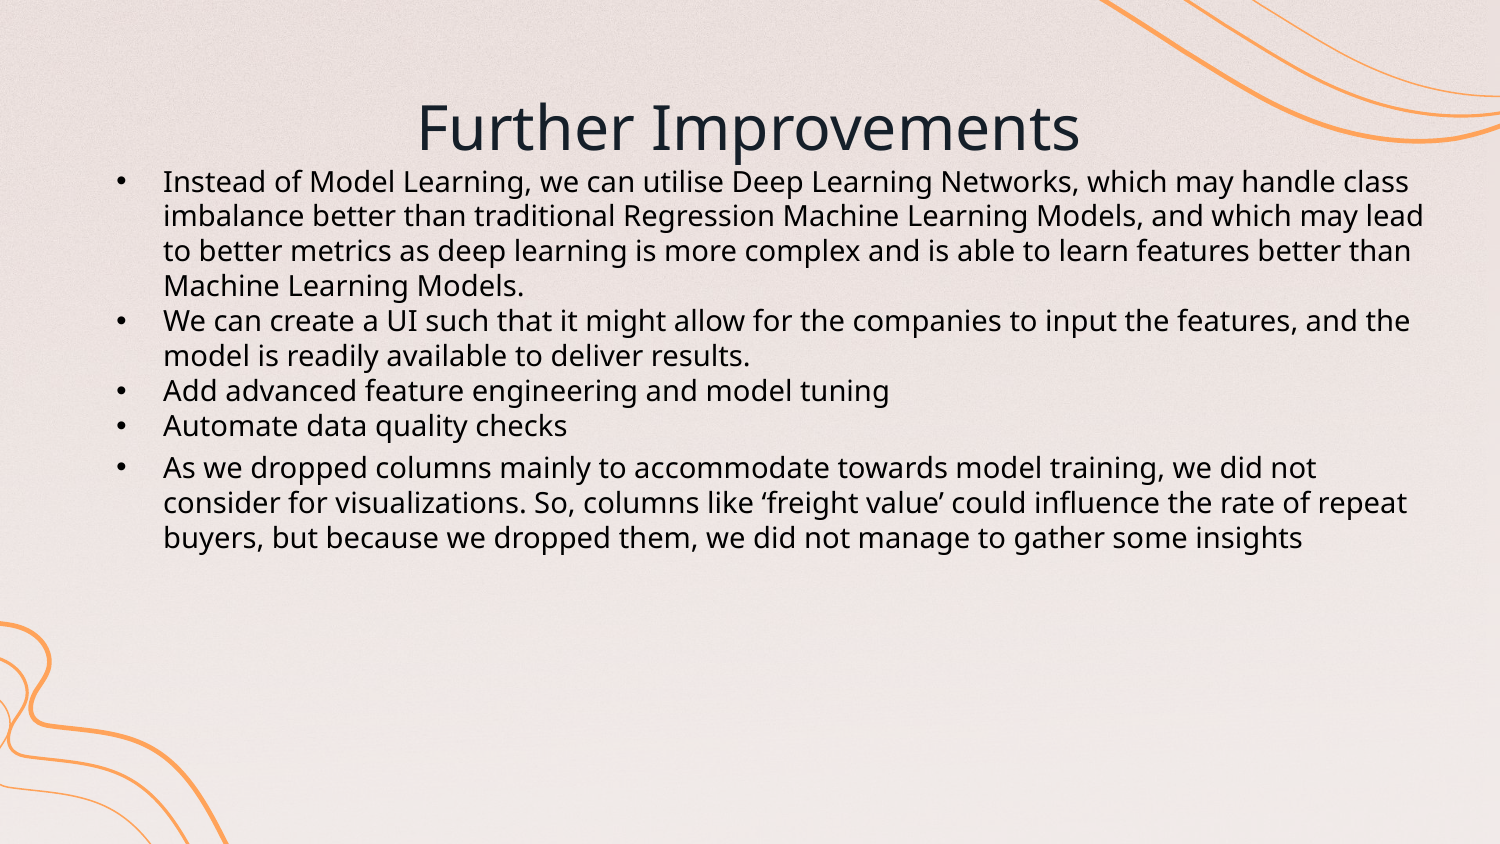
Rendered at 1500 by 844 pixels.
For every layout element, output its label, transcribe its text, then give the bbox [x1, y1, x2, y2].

title Further Improvements [118, 72, 1381, 155]
text_box As we dropped columns mainly to accommodate towards model training, we did not consider for visualizations. So, columns like ‘freight value’ could influence the rate of repeat buyers, but because we dropped them, we did not manage to gather some insights [101, 441, 1443, 562]
text_box Instead of Model Learning, we can utilise Deep Learning Networks, which may handle class imbalance better than traditional Regression Machine Learning Models, and which may lead to better metrics as deep learning is more complex and is able to learn features better than Machine Learning Models. We can create a UI such that it might allow for the companies to input the features, and the model is readily available to deliver results. Add advanced feature engineering and model tuning Automate data quality checks [101, 155, 1443, 441]
